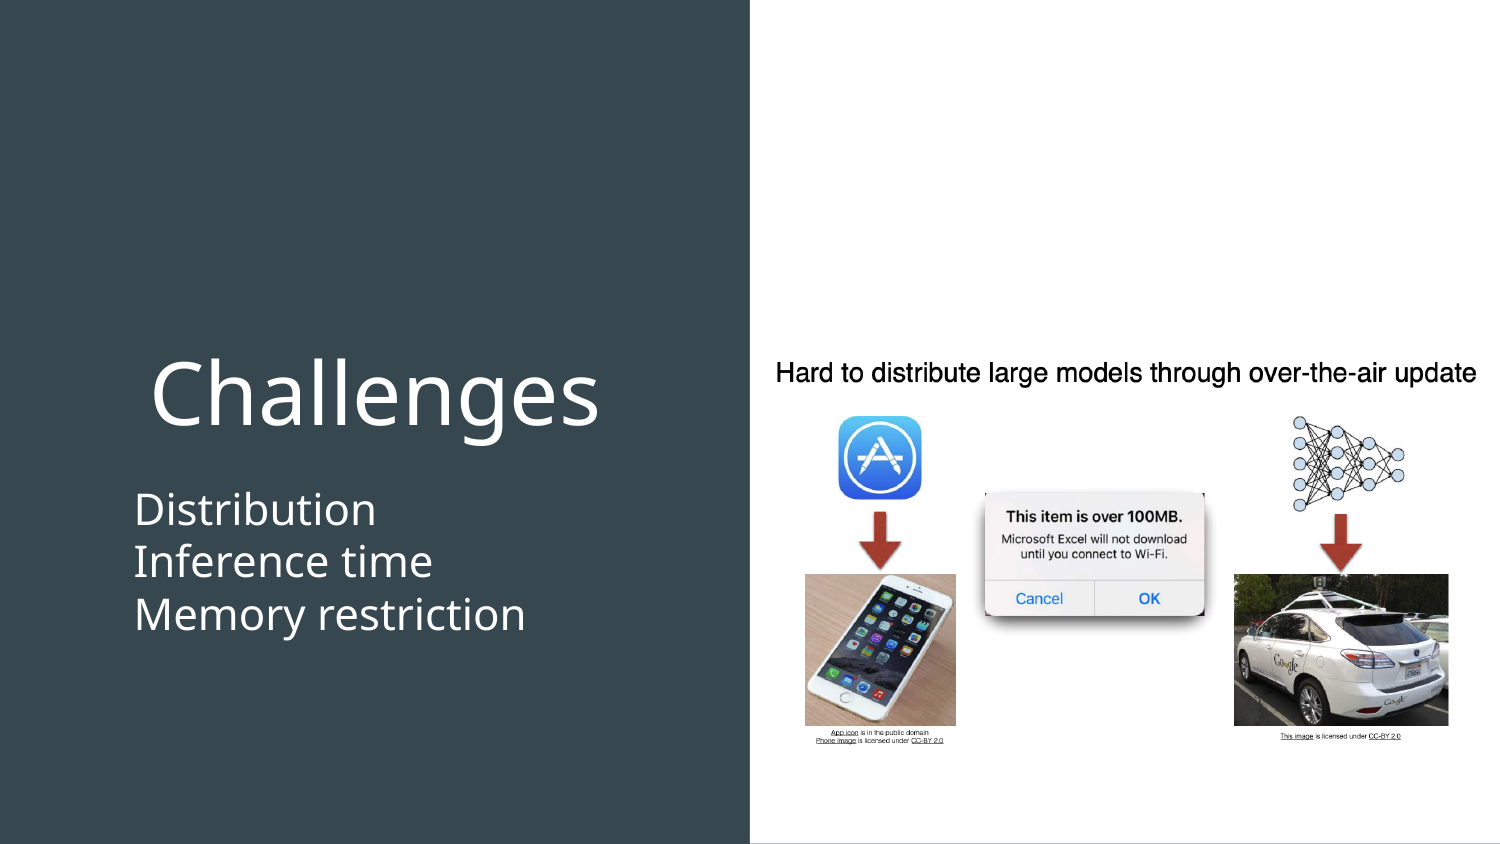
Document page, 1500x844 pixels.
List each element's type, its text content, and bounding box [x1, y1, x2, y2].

picture [749, 328, 1494, 750]
subtitle Distribution Inference time Memory restriction [43, 466, 708, 688]
title Challenges [43, 177, 708, 458]
